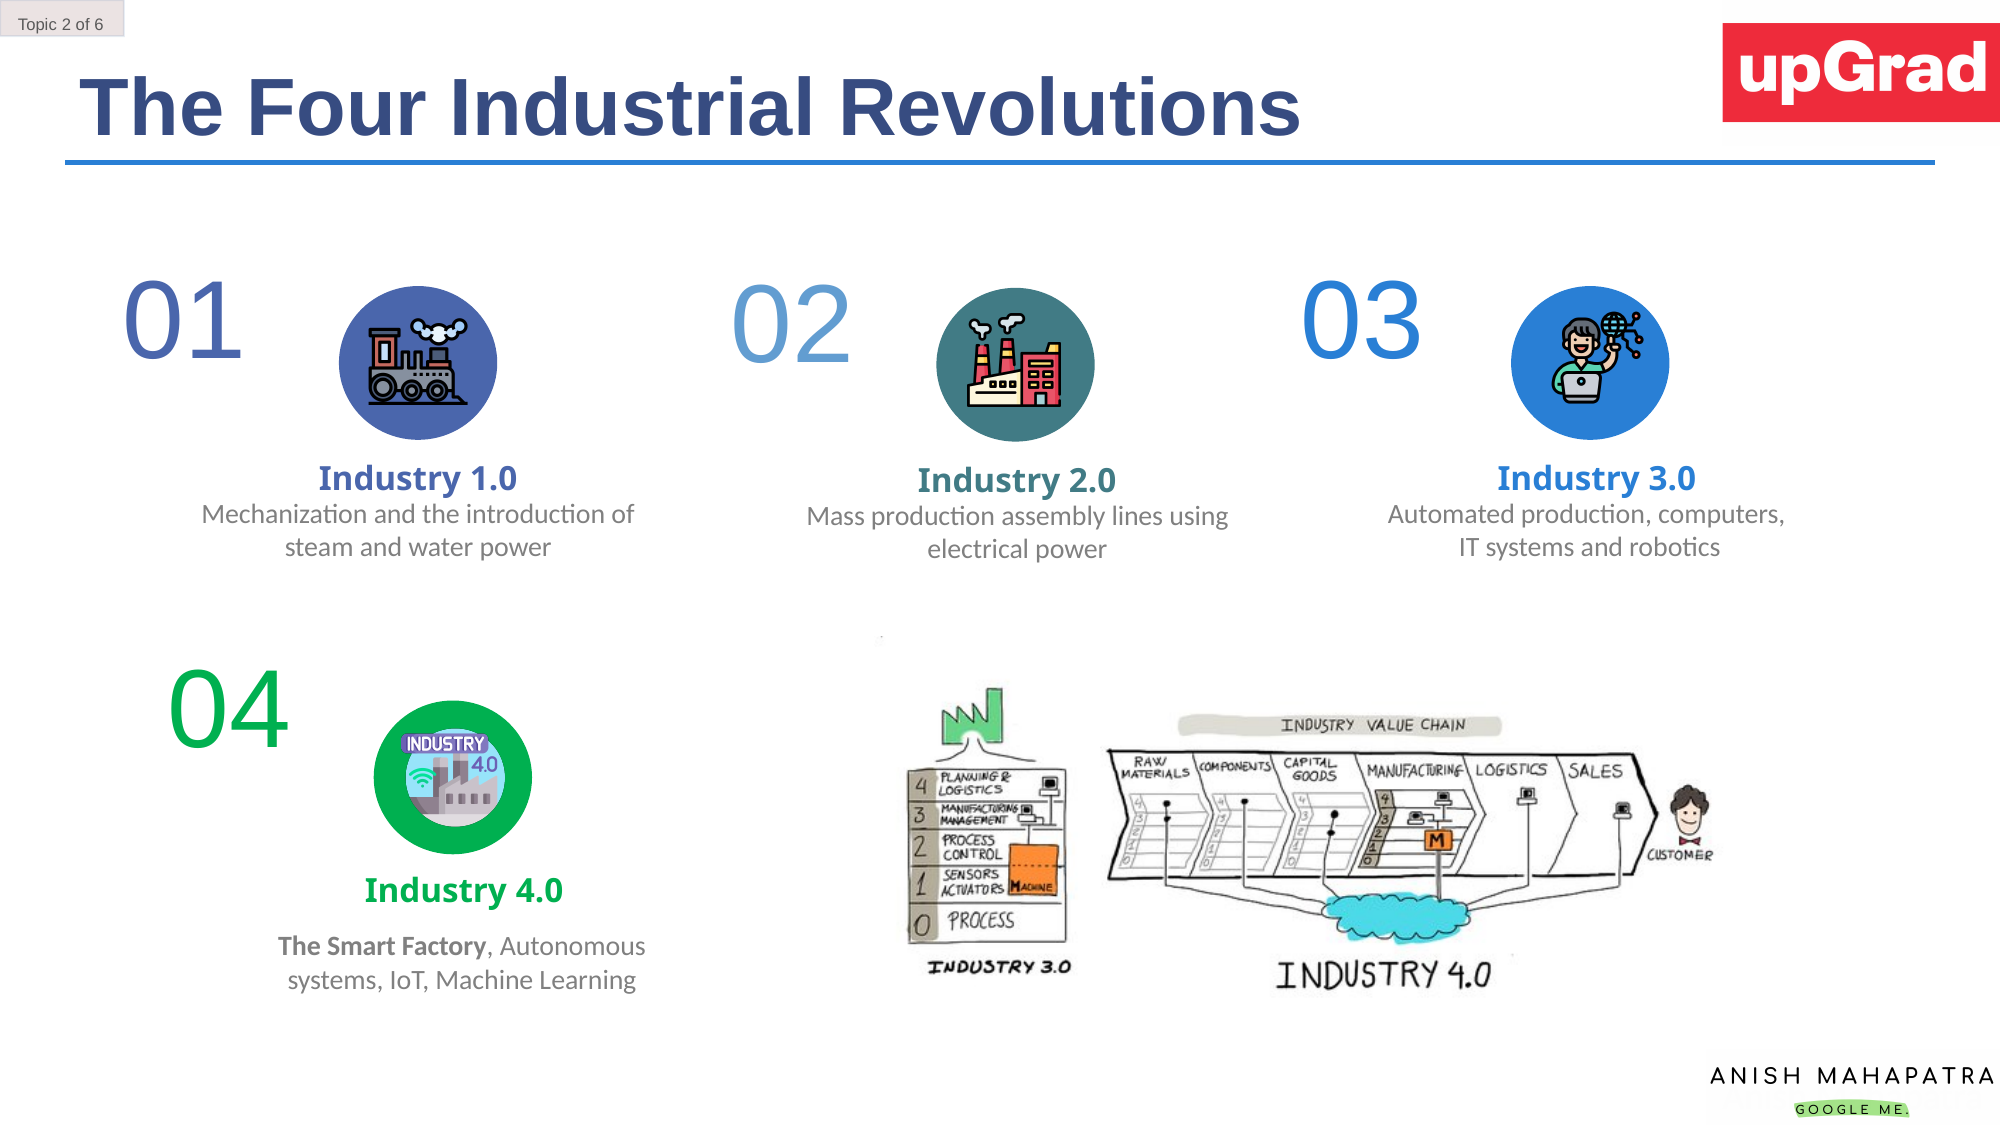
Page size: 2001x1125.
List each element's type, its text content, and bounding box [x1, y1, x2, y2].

text_box Topic 2 of 6 [3, 0, 124, 42]
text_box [121, 247, 644, 564]
picture [1706, 1049, 2000, 1125]
text_box The Four Industrial Revolutions [65, 46, 1757, 159]
picture [1722, 0, 2000, 146]
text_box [730, 250, 1243, 565]
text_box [1300, 247, 1838, 564]
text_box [167, 636, 1726, 1032]
